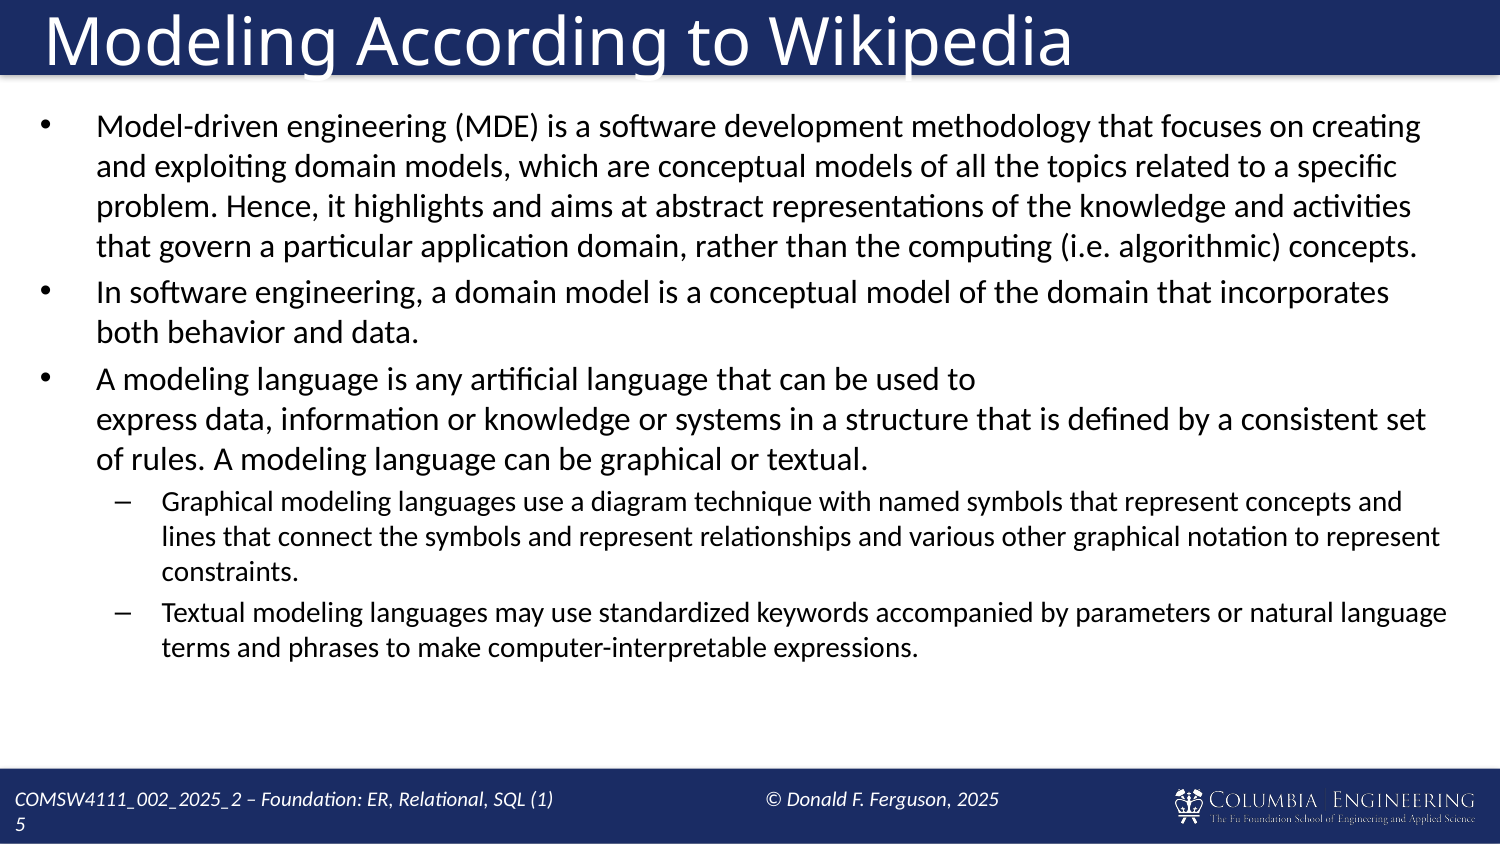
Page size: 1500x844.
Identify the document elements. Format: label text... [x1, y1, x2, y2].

list Model-driven engineering (MDE) is a software development methodology that focuses on creating and exploiting domain models, which are conceptual models of all the topics related to a specific problem. Hence, it highlights and aims at abstract representations of the knowledge and activities that govern a particular application domain, rather than the computing (i.e. algorithmic) concepts. In software engineering, a domain model is a conceptual model of the domain that incorporates both behavior and data. A modeling language is any artificial language that can be used to express data, information or knowledge or systems in a structure that is defined by a consistent set of rules. A modeling language can be graphical or textual. Graphical modeling languages use a diagram technique with named symbols that represent concepts and lines that connect the symbols and represent relationships and various other graphical notation to represent constraints. Textual modeling languages may use standardized keywords accompanied by parameters or natural language terms and phrases to make computer-interpretable expressions. [24, 96, 1475, 760]
title Modeling According to Wikipedia [28, 0, 1450, 73]
